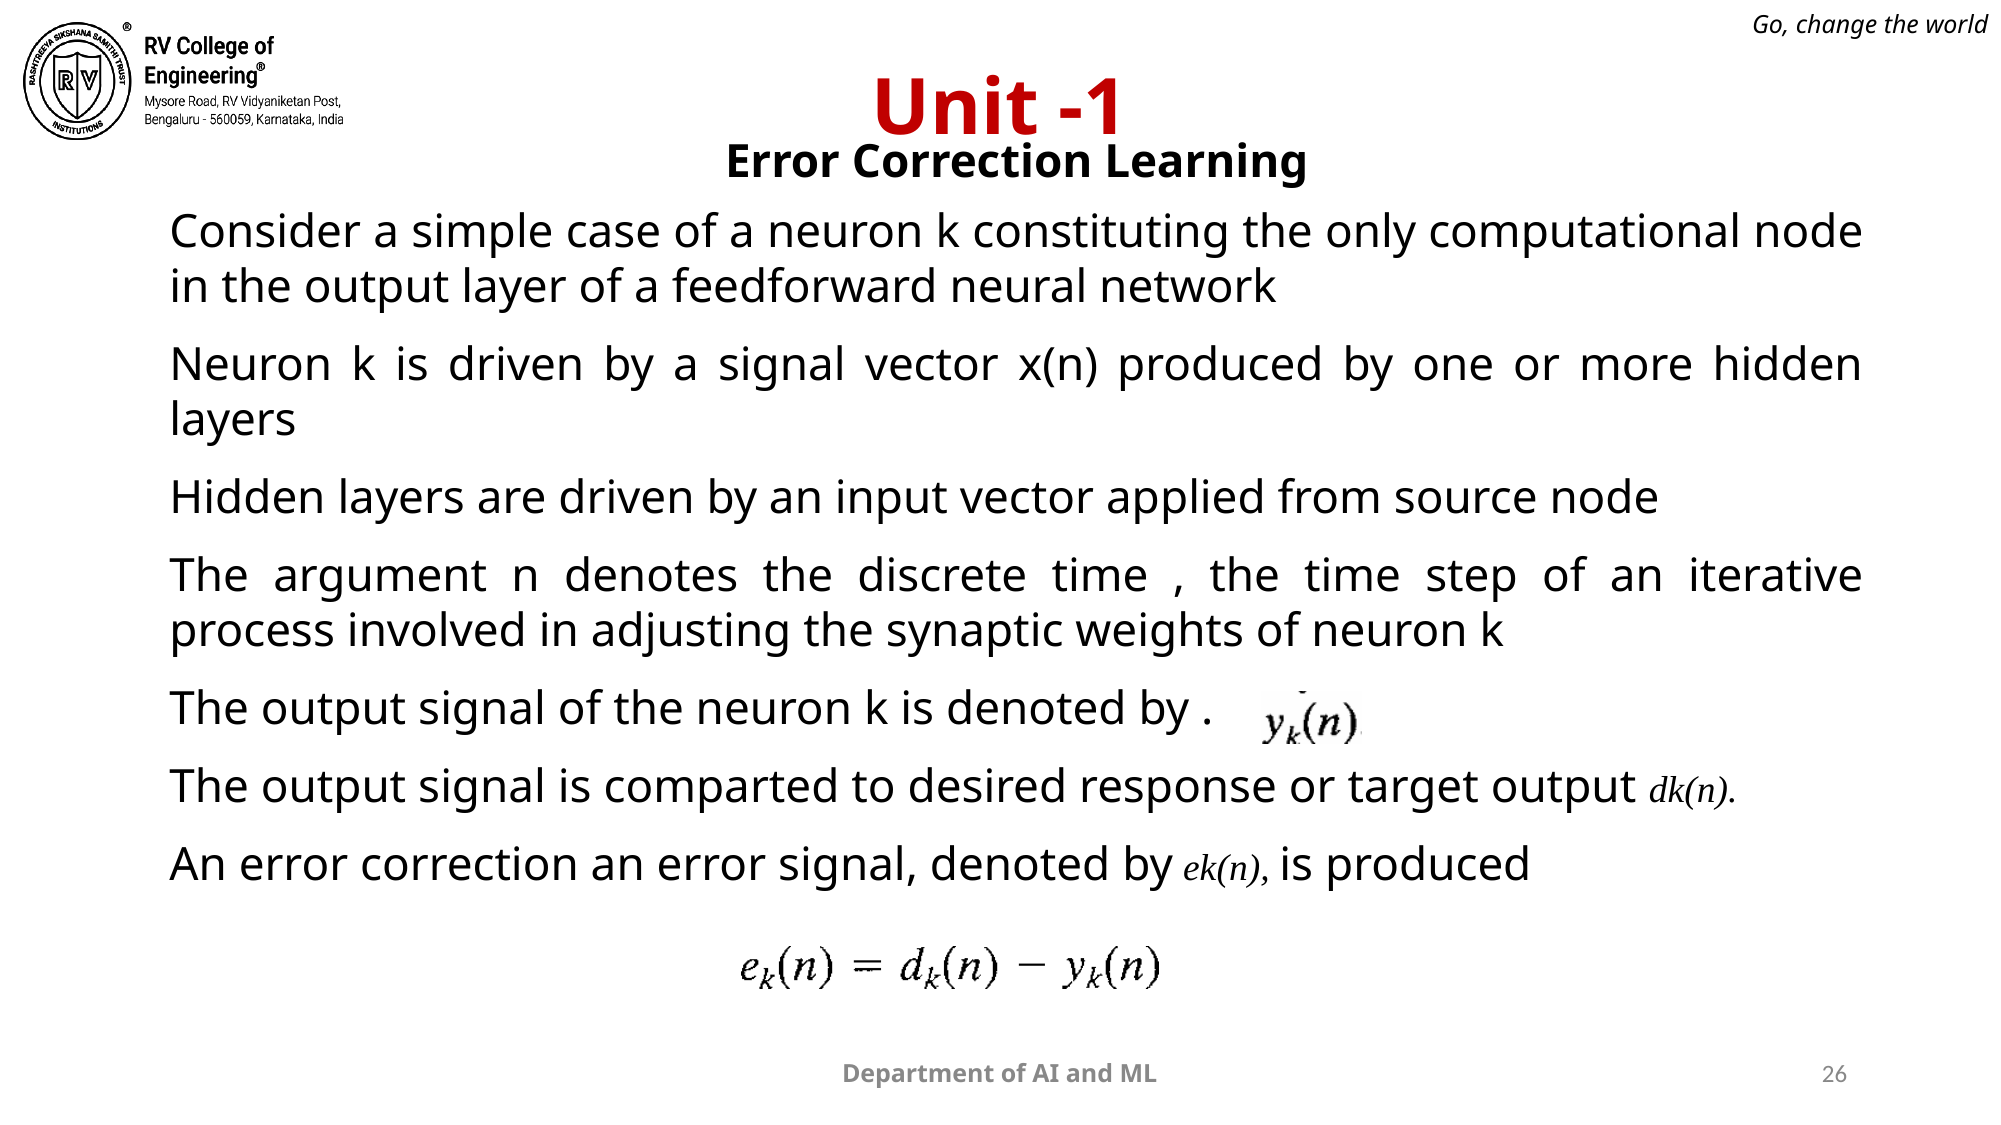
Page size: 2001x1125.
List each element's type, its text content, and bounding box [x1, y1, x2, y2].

footer Department of AI and ML [662, 1042, 1338, 1103]
picture [1261, 690, 1362, 744]
text_box Consider a simple case of a neuron k constituting the only computational node in the output layer of a feedforward neural network Neuron k is driven by a signal vector x(n) produced by one or more hidden layers Hidden layers are driven by an input vector applied from source node The argument n denotes the discrete time , the time step of an iterative process involved in adjusting the synaptic weights of neuron k The output signal of the neuron k is denoted by . The output signal is comparted to desired response or target output dk(n). An error correction an error signal, denoted by ek(n), is produced [154, 194, 1880, 975]
picture [740, 946, 1160, 989]
slide_number 26 [1412, 1042, 1863, 1103]
title Unit -1 [137, 59, 1863, 160]
picture [23, 22, 343, 140]
text_box Error Correction Learning [154, 123, 1880, 194]
